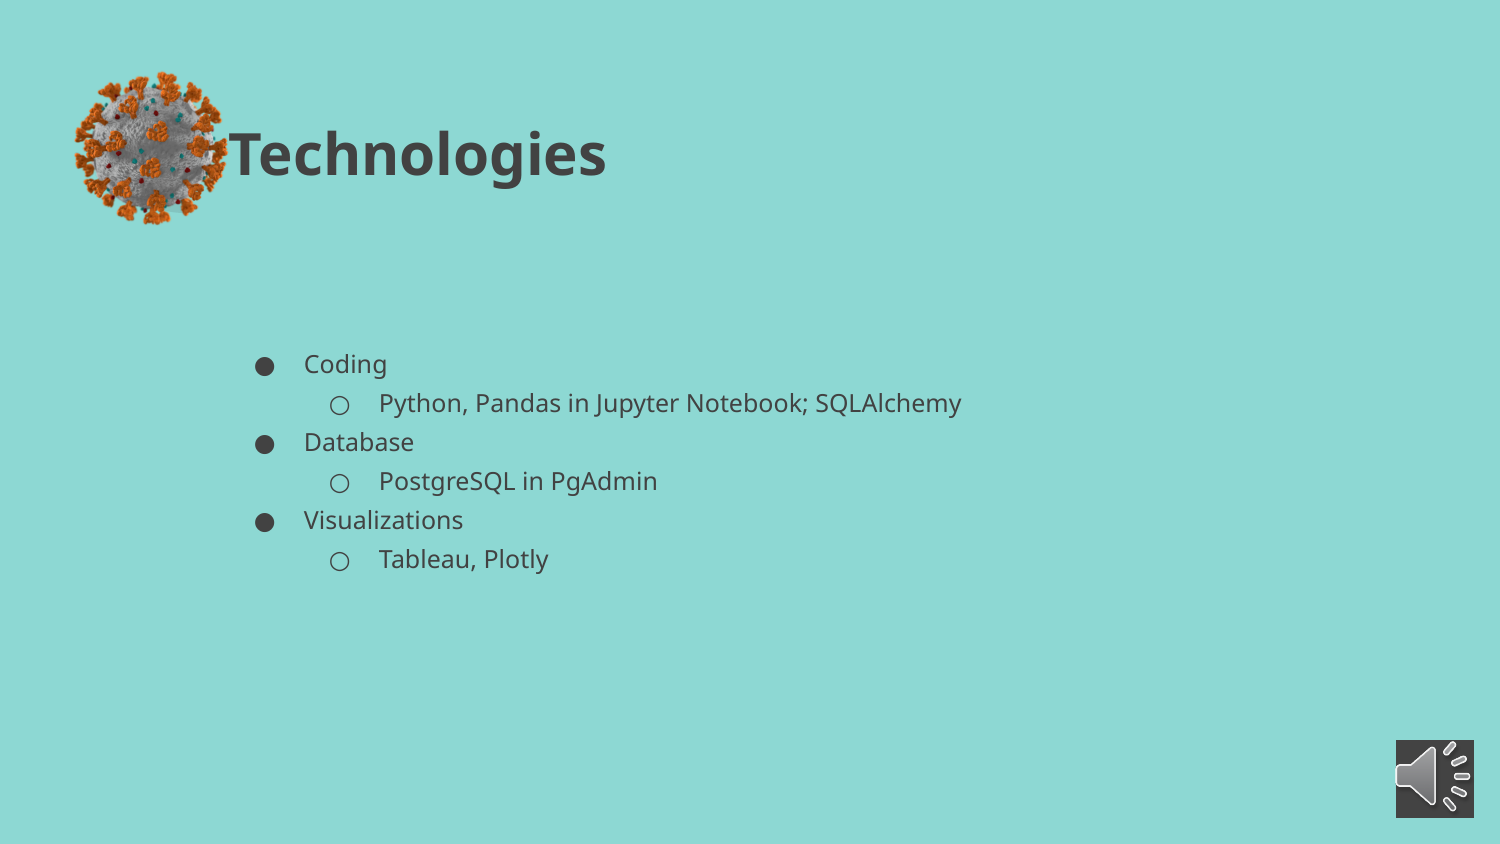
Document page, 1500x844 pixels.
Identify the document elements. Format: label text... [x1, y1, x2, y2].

list Coding Python, Pandas in Jupyter Notebook; SQLAlchemy Database PostgreSQL in PgAdmin Visualizations Tableau, Plotly [213, 326, 1368, 744]
picture [1394, 738, 1476, 819]
title Technologies [213, 98, 1368, 263]
picture [66, 65, 235, 232]
